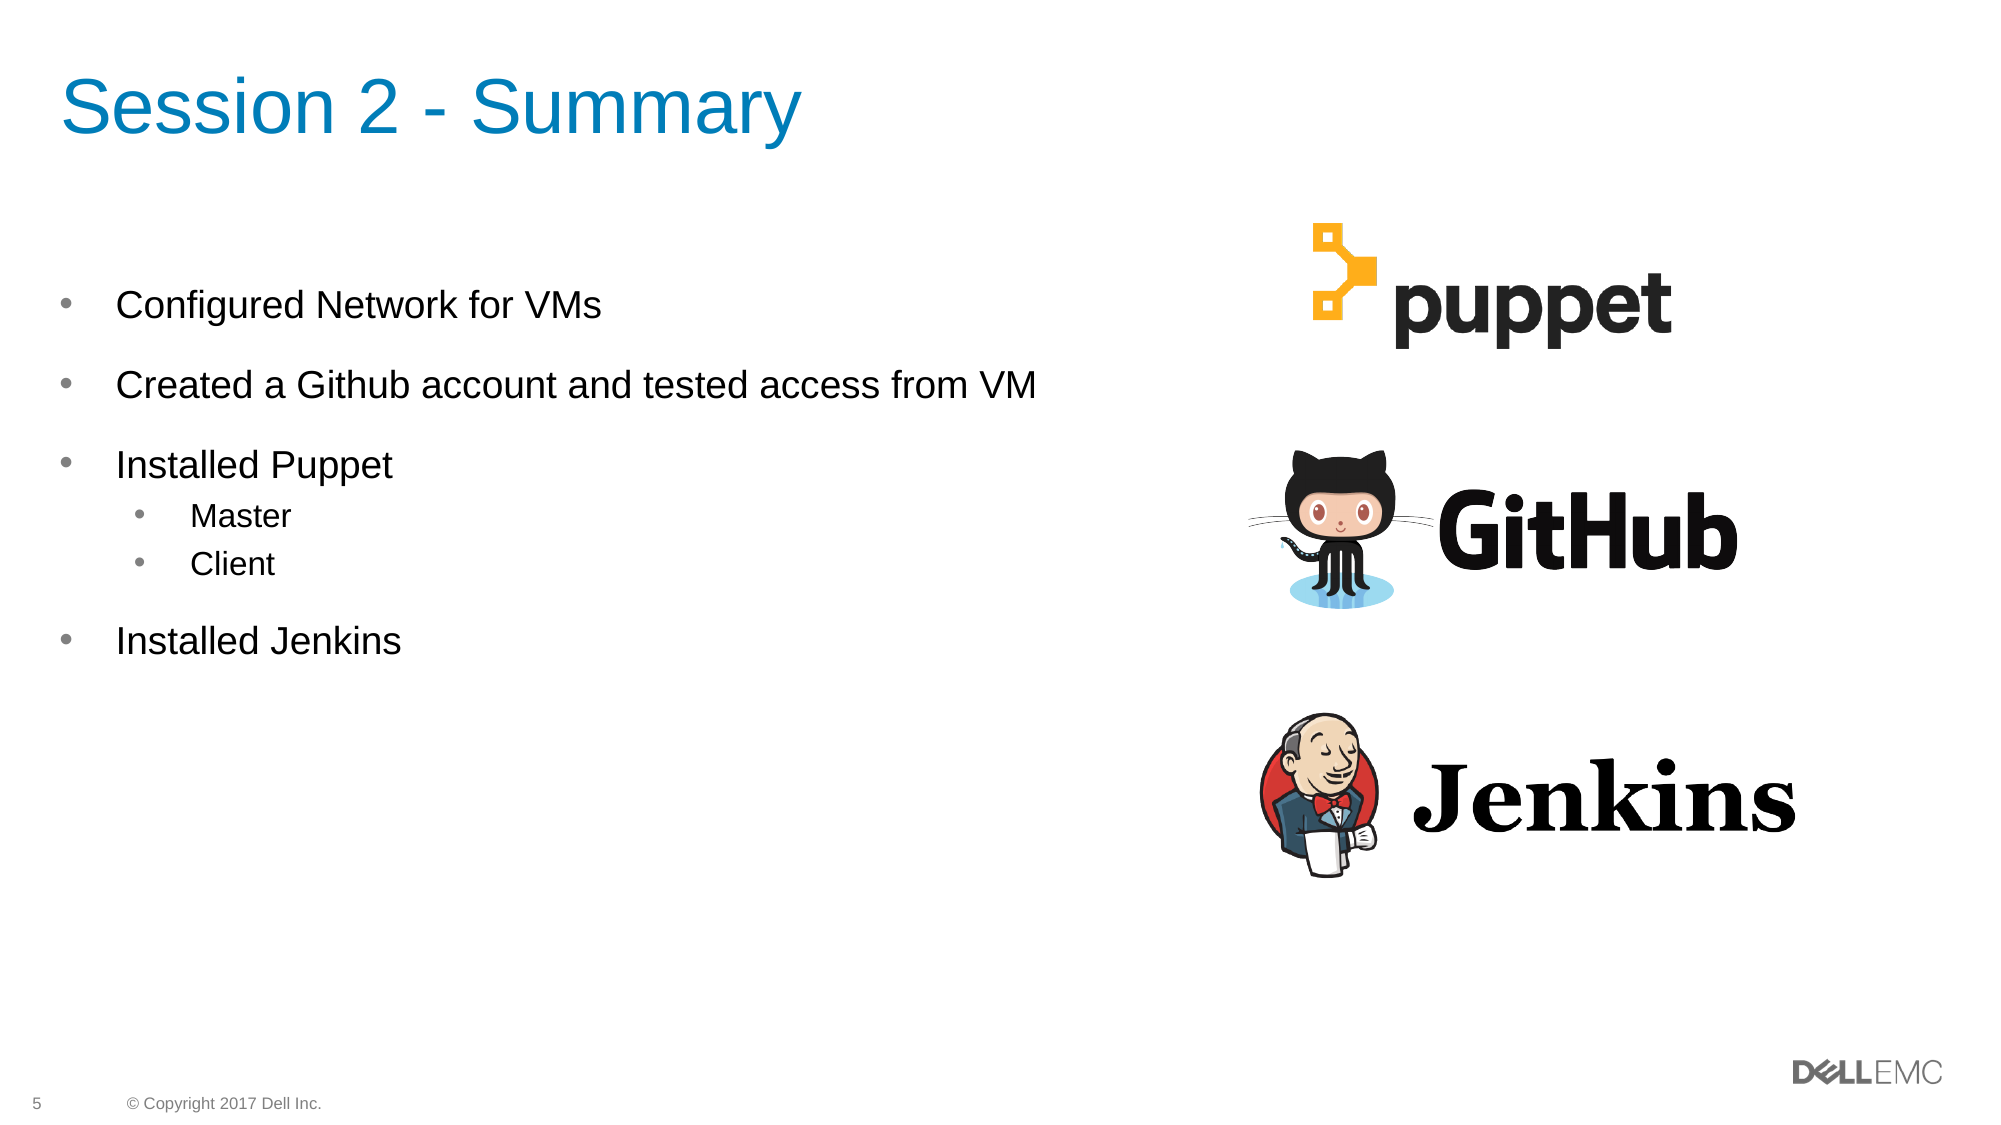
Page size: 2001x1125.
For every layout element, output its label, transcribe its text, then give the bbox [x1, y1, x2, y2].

picture [1244, 447, 1740, 612]
title Session 2 - Summary [60, 59, 1800, 200]
list Configured Network for VMs Created a Github account and tested access from VM Installed Puppet Master Client Installed Jenkins [59, 279, 1800, 978]
picture [1254, 706, 1801, 883]
picture [1276, 179, 1708, 410]
picture [1793, 1058, 1942, 1085]
